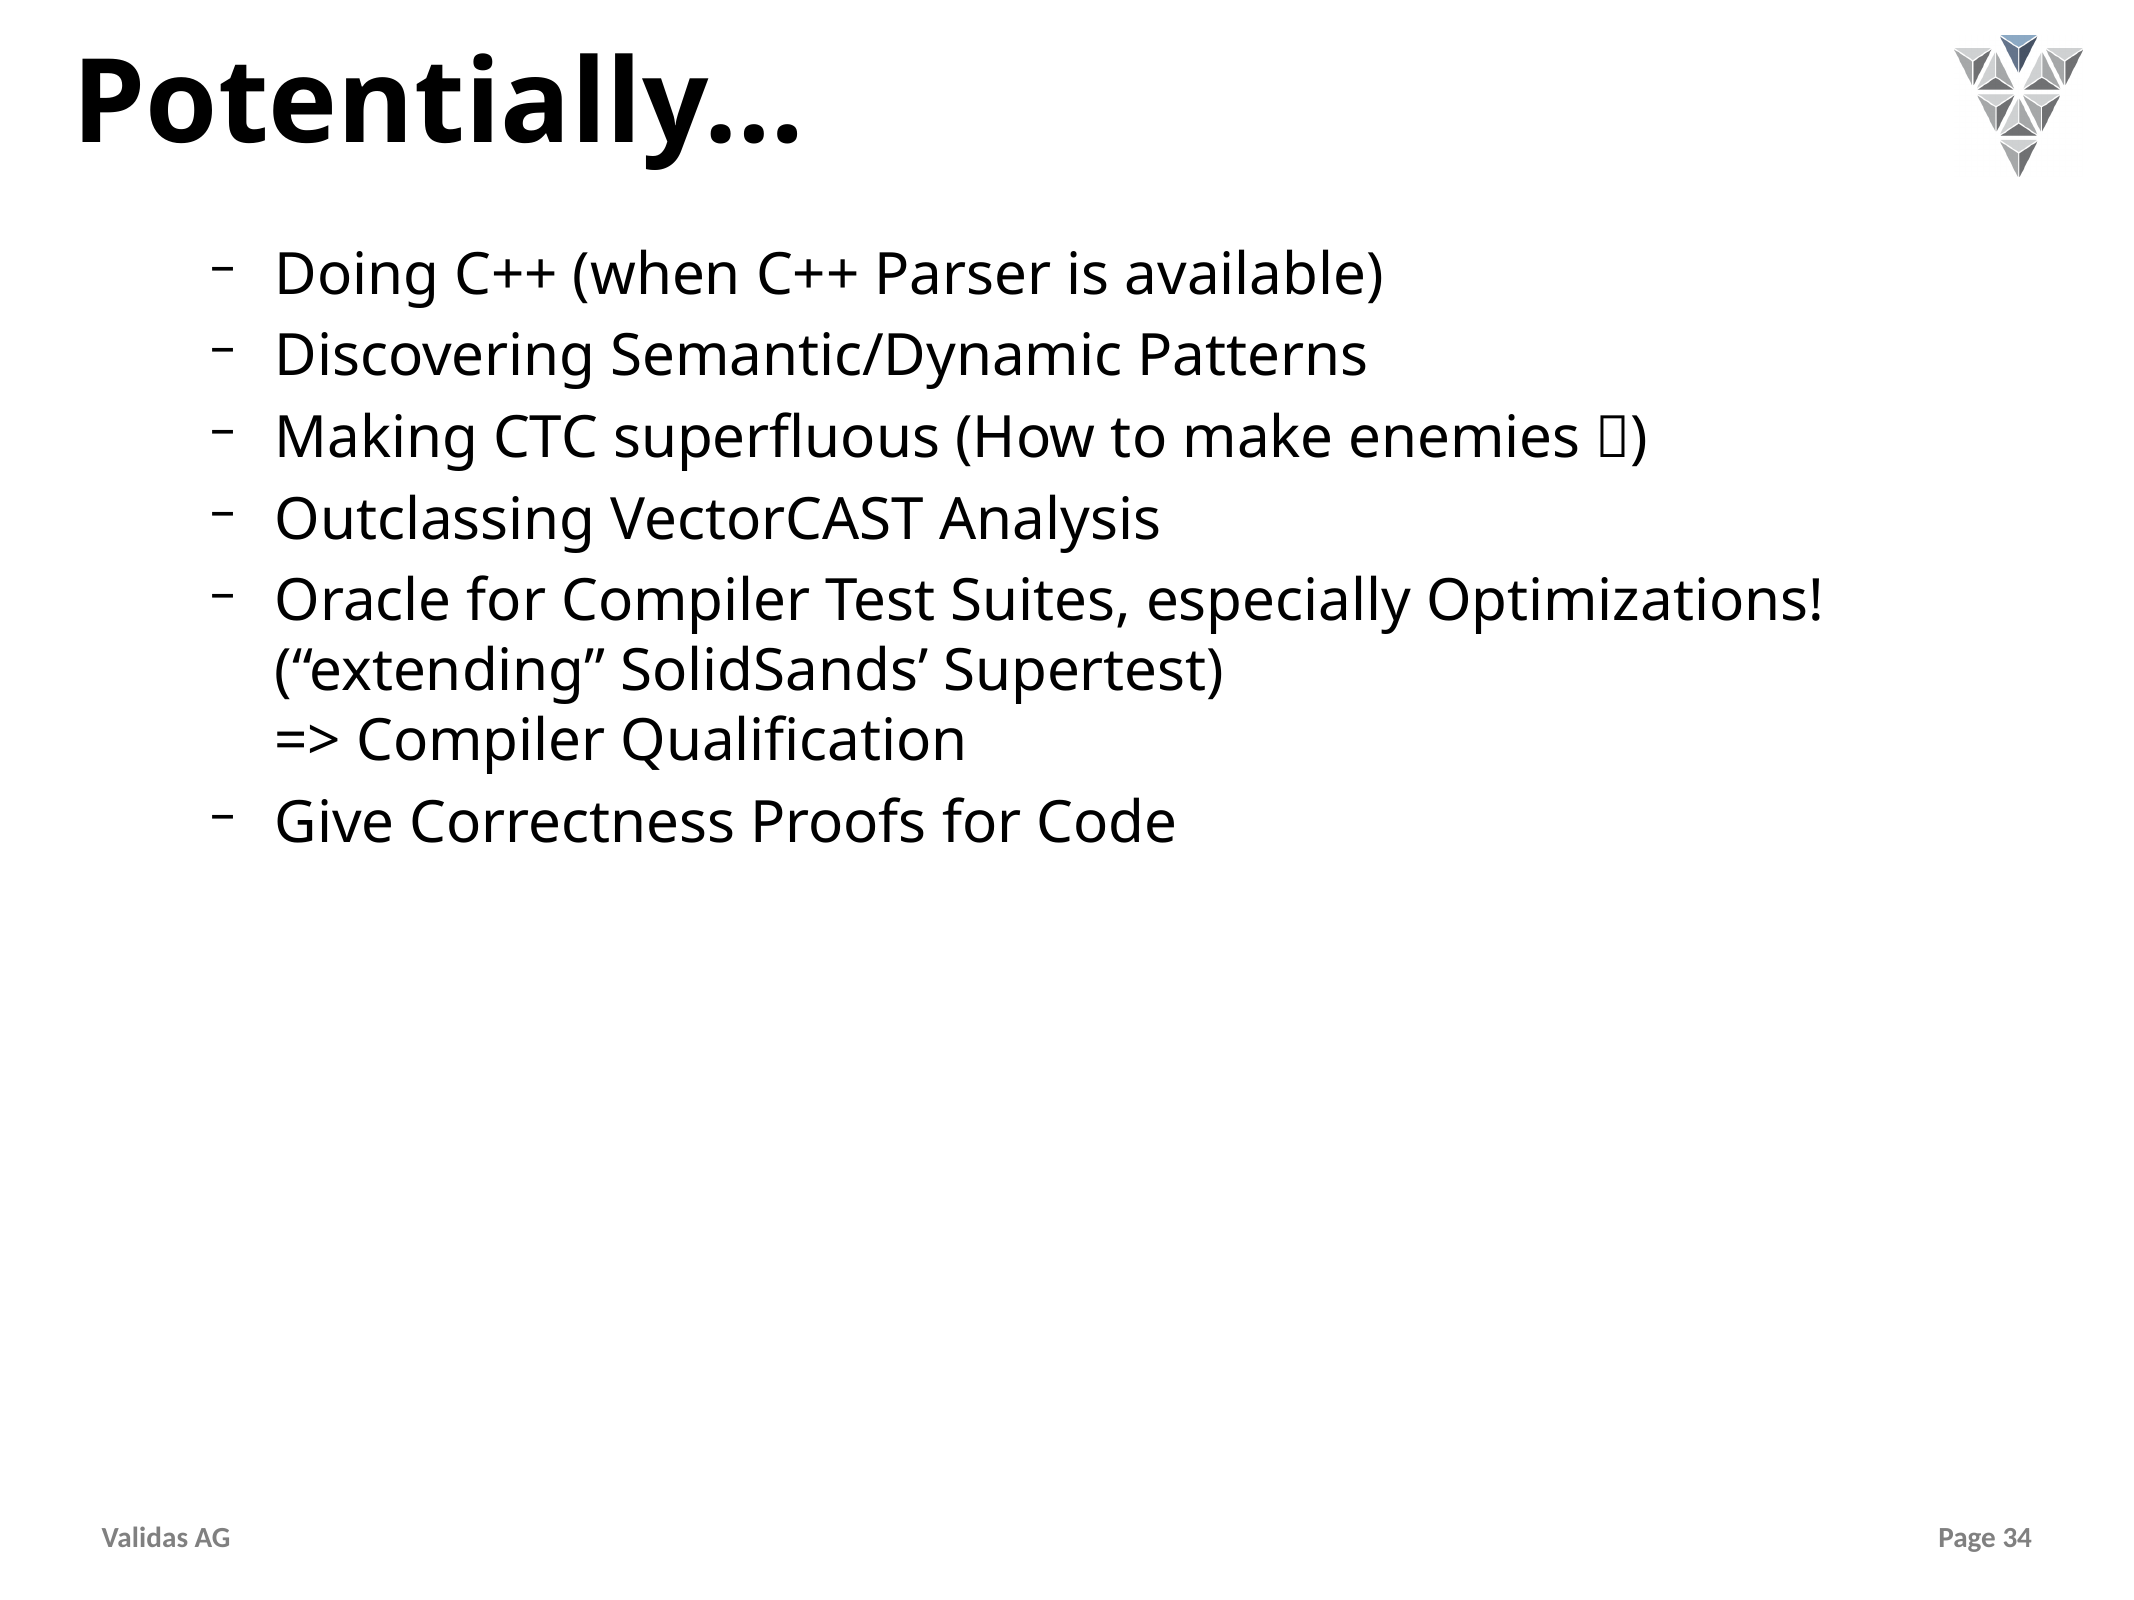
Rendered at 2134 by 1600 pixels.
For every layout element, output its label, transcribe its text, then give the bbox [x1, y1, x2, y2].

picture [1954, 35, 2083, 177]
title Potentially… [72, 15, 1835, 170]
list Doing C++ (when C++ Parser is available) Discovering Semantic/Dynamic Patterns Making CTC superfluous (How to make enemies ) Outclassing VectorCAST Analysis Oracle for Compiler Test Suites, especially Optimizations! (“extending” SolidSands’ Supertest) => Compiler Qualification Give Correctness Proofs for Code [80, 225, 2054, 1423]
